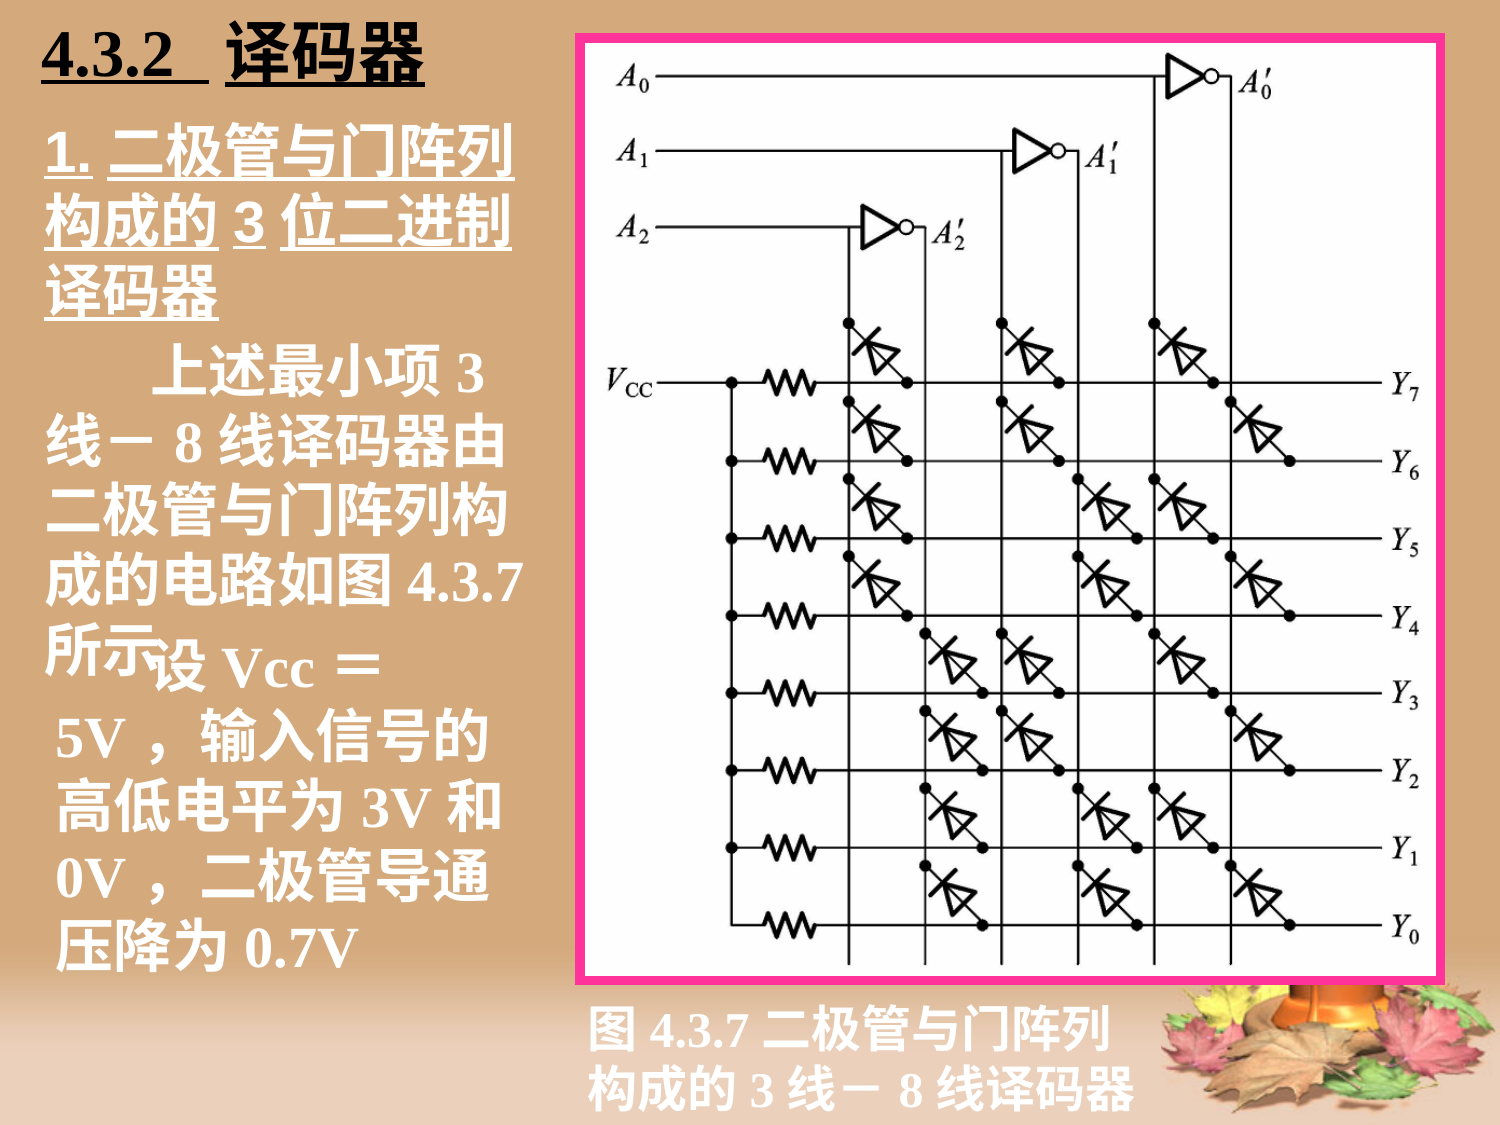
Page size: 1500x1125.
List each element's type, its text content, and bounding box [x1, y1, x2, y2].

picture [0, 0, 1500, 1125]
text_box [572, 42, 1437, 1125]
text_box 上述最小项3线－8线译码器由二极管与门阵列构成的电路如图4.3.7所示 [29, 326, 561, 691]
title 1.二极管与门阵列构成的3位二进制译码器 [29, 125, 561, 313]
text_box 4.3.2 译码器 [0, 0, 467, 100]
text_box 设Vcc＝5V，输入信号的高低电平为3V和0V，二极管导通压降为0.7V [41, 621, 550, 987]
